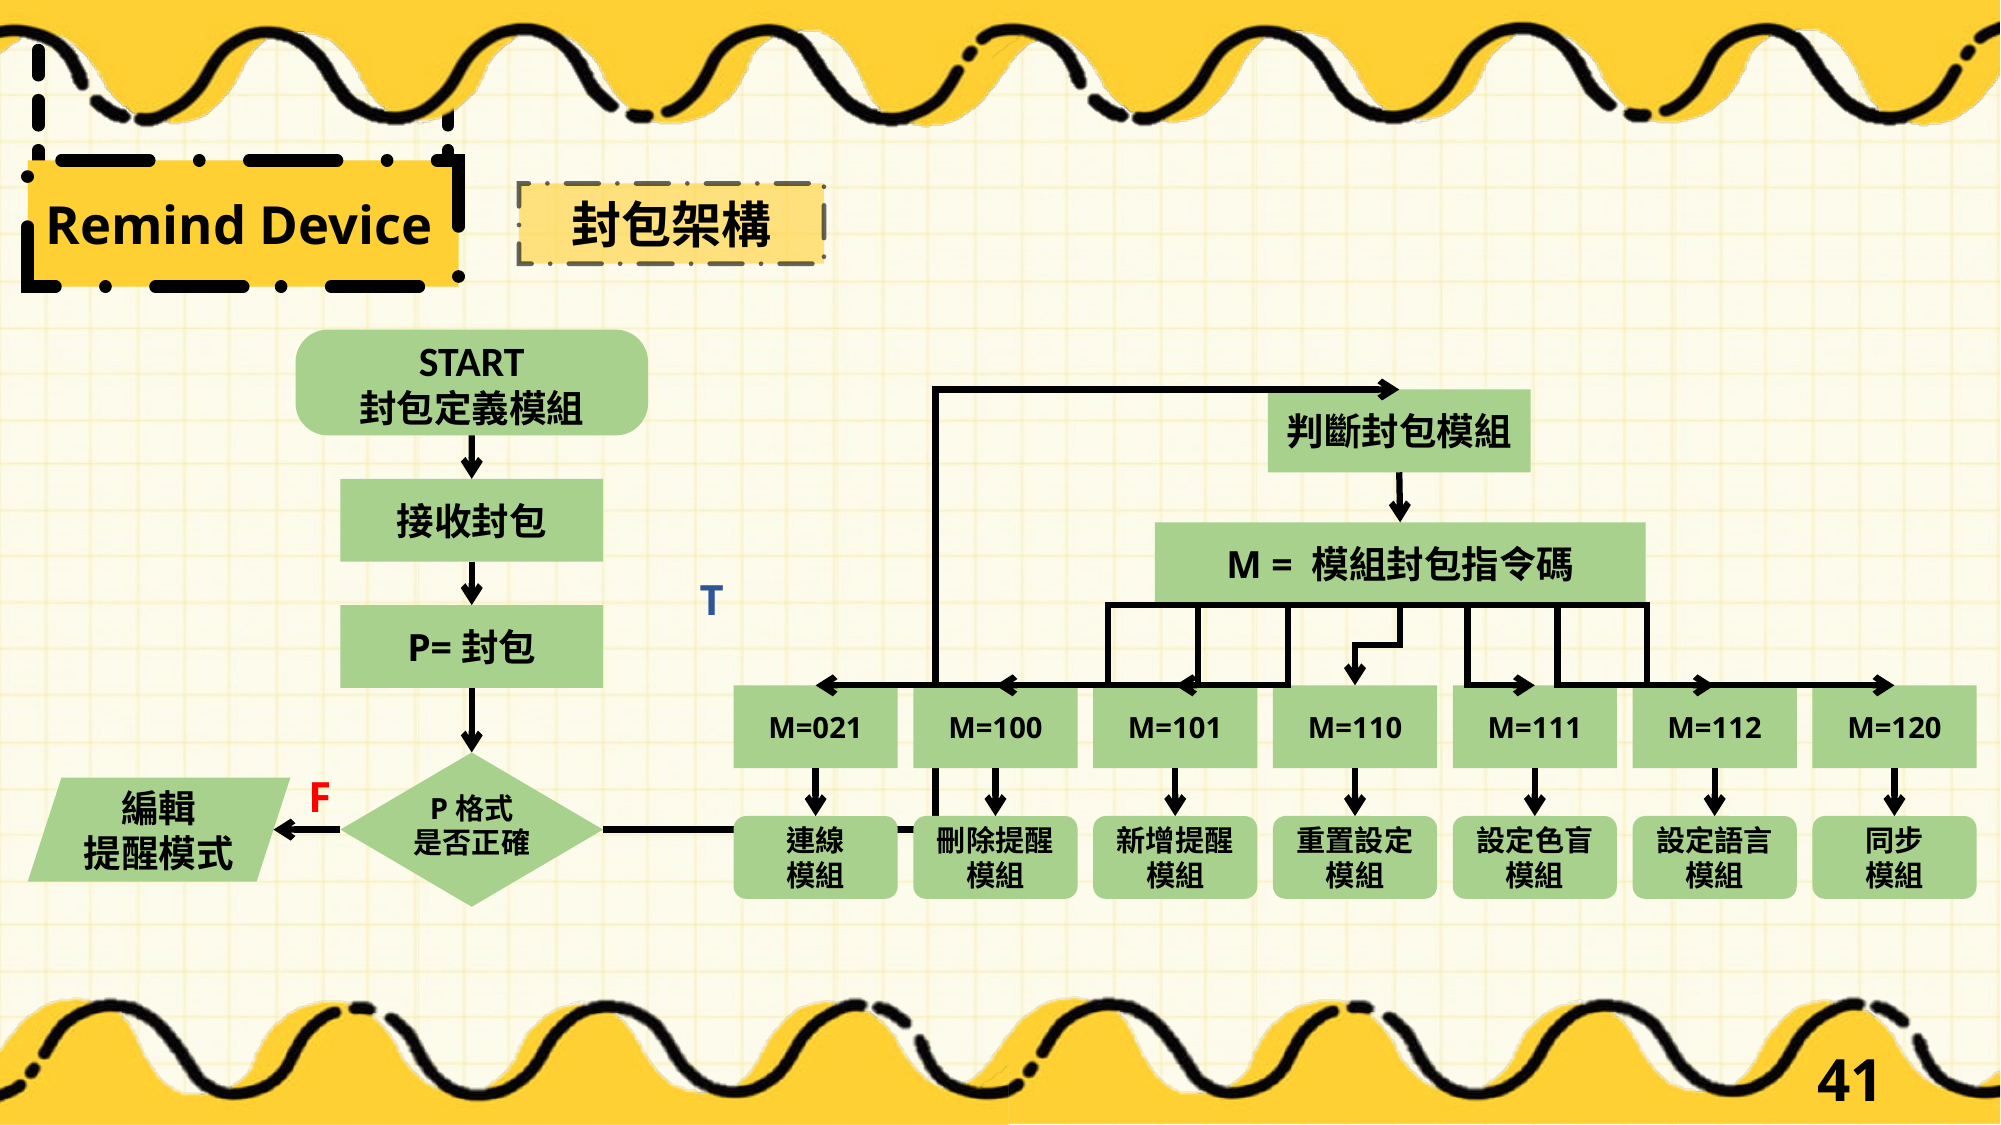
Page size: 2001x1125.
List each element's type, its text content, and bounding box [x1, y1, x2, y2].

text_box Remind Device [8, 158, 451, 278]
text_box 封包架構 [518, 182, 825, 265]
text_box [27, 329, 1977, 907]
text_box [0, 0, 2000, 158]
picture [0, 0, 2001, 1125]
slide_number 41 [1791, 1041, 1910, 1124]
text_box [27, 159, 460, 288]
